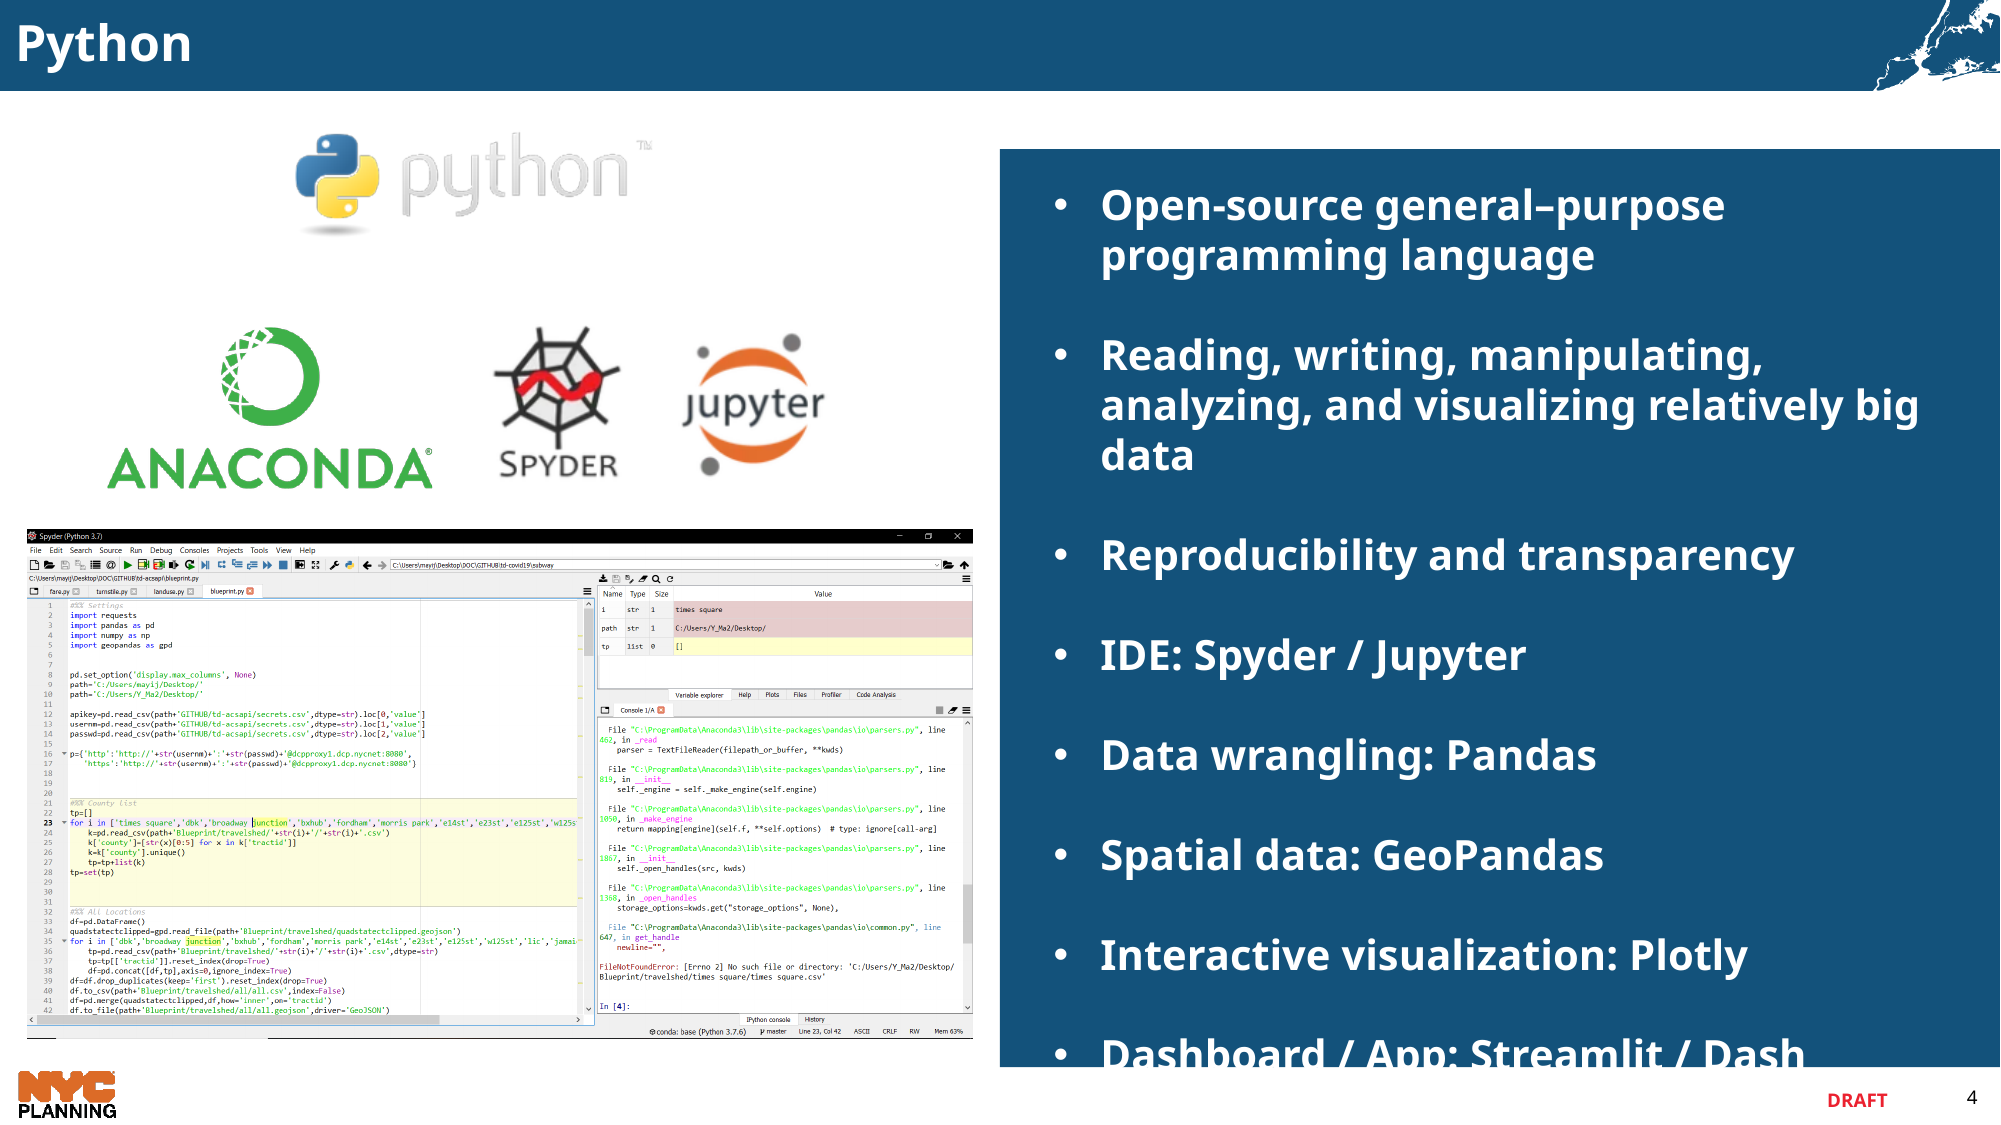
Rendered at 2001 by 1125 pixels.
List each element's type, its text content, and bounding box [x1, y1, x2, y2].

text_box Open-source general–purpose programming language Reading, writing, manipulating, analyzing, and visualizing relatively big data Reproducibility and transparency IDE: Spyder / Jupyter Data wrangling: Pandas Spatial data: GeoPandas Interactive visualization: Plotly Dashboard / App: Streamlit / Dash [1038, 171, 1962, 1087]
slide_number 4 [1850, 1080, 2000, 1117]
title Python [0, 0, 1800, 91]
picture [673, 328, 835, 491]
picture [16, 1069, 117, 1119]
picture [104, 324, 438, 491]
text_box [999, 148, 2000, 1068]
picture [1800, 0, 2000, 91]
picture [27, 528, 973, 1039]
picture [477, 324, 634, 491]
picture [285, 119, 715, 241]
